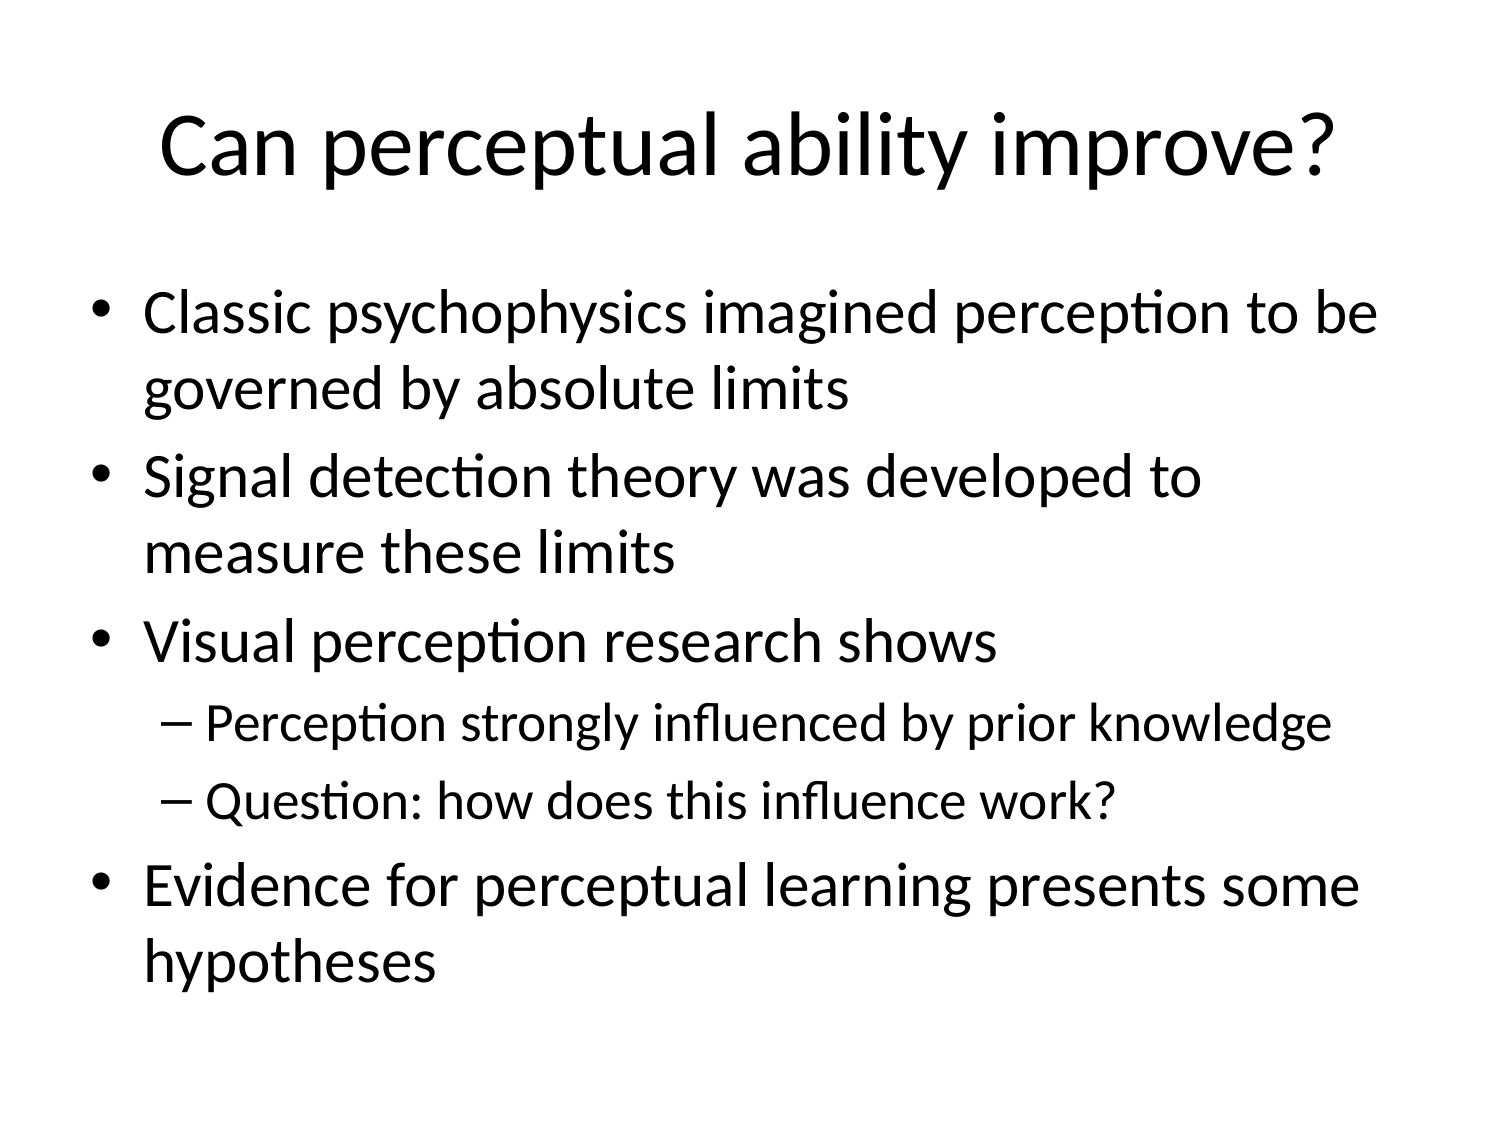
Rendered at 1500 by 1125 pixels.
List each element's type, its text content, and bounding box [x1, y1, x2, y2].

list Classic psychophysics imagined perception to be governed by absolute limits Signal detection theory was developed to measure these limits Visual perception research shows Perception strongly influenced by prior knowledge Question: how does this influence work? Evidence for perceptual learning presents some hypotheses [75, 262, 1425, 1005]
title Can perceptual ability improve? [75, 45, 1425, 233]
